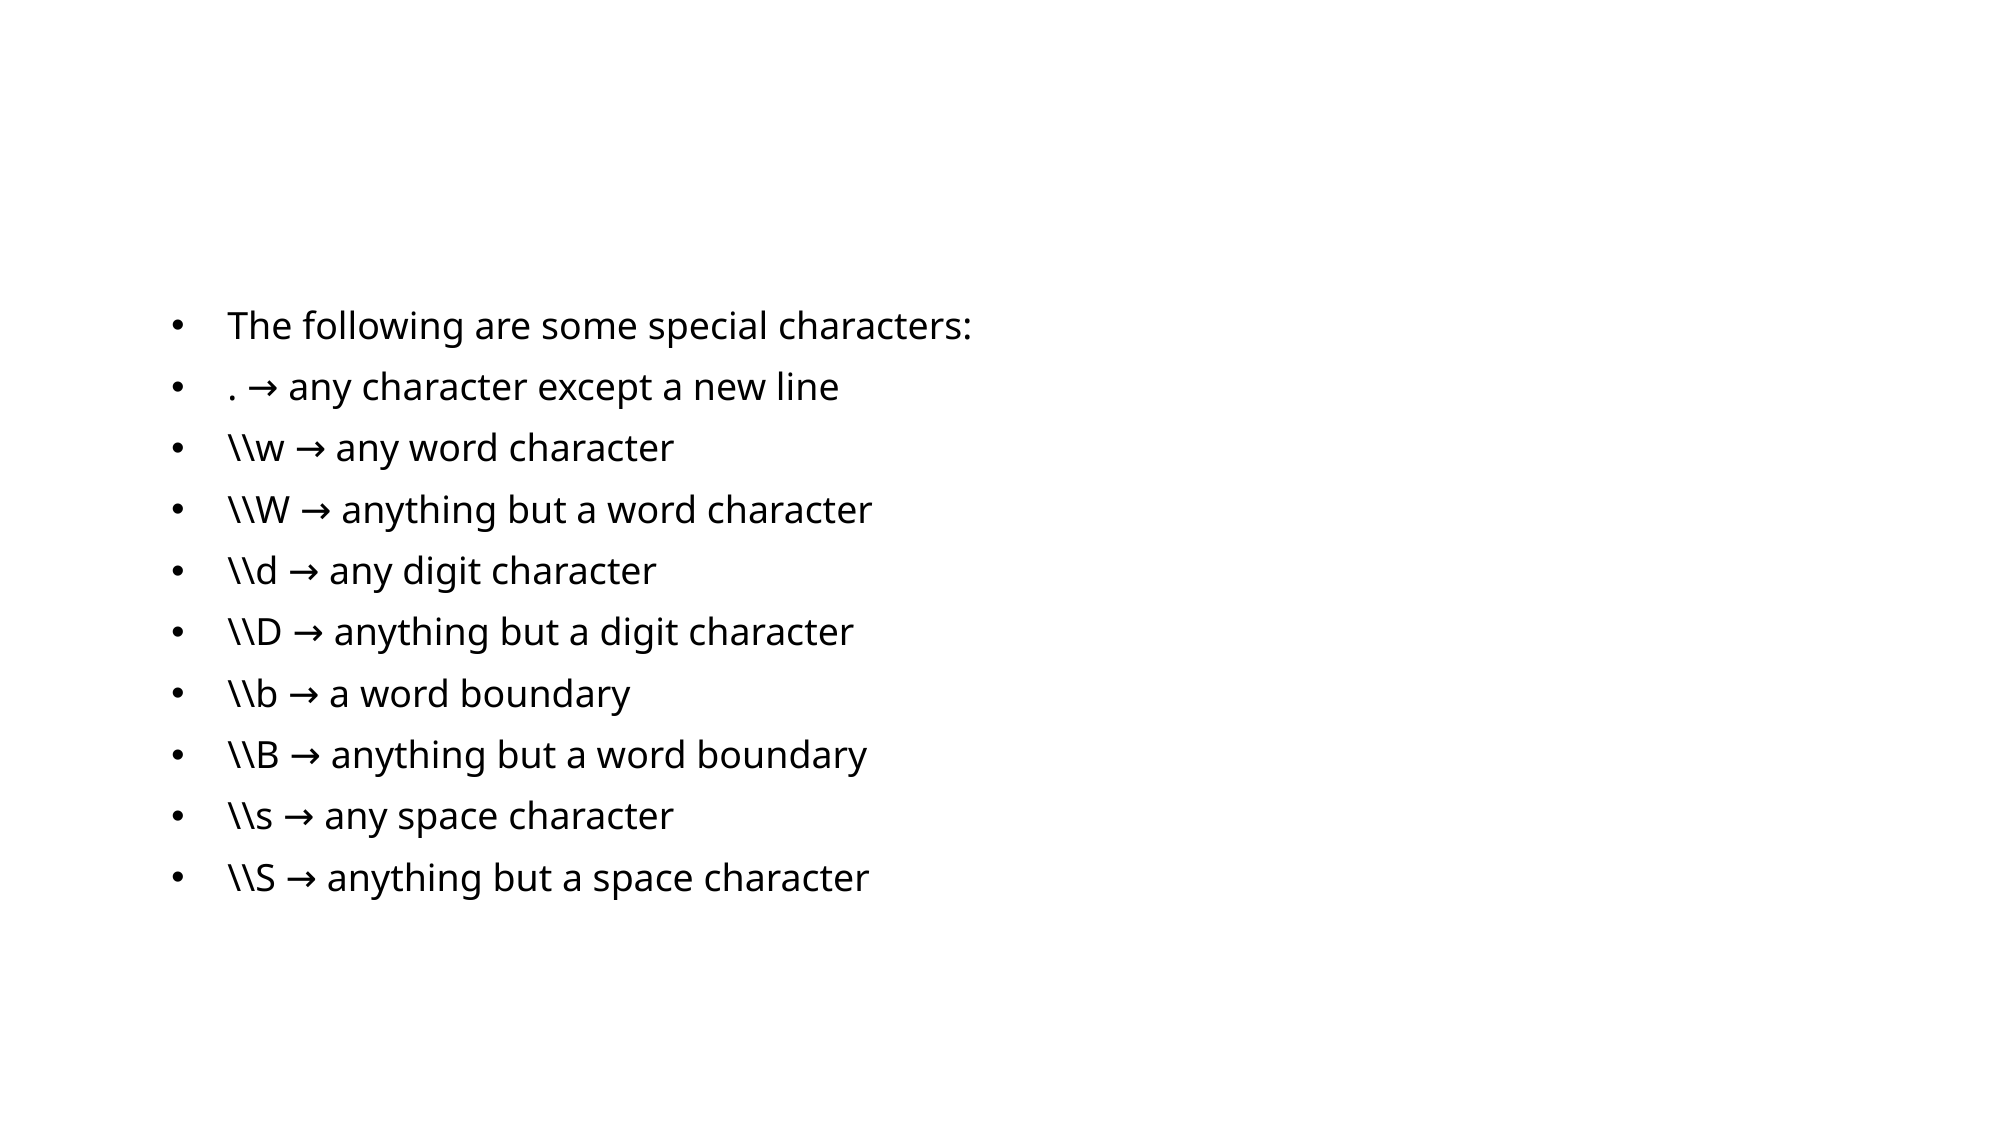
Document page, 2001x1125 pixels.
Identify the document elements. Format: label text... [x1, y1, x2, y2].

list The following are some special characters: . → any character except a new line \\w → any word character \\W → anything but a word character \\d → any digit character \\D → anything but a digit character \\b → a word boundary \\B → anything but a word boundary \\s → any space character \\S → anything but a space character [137, 299, 1863, 1014]
